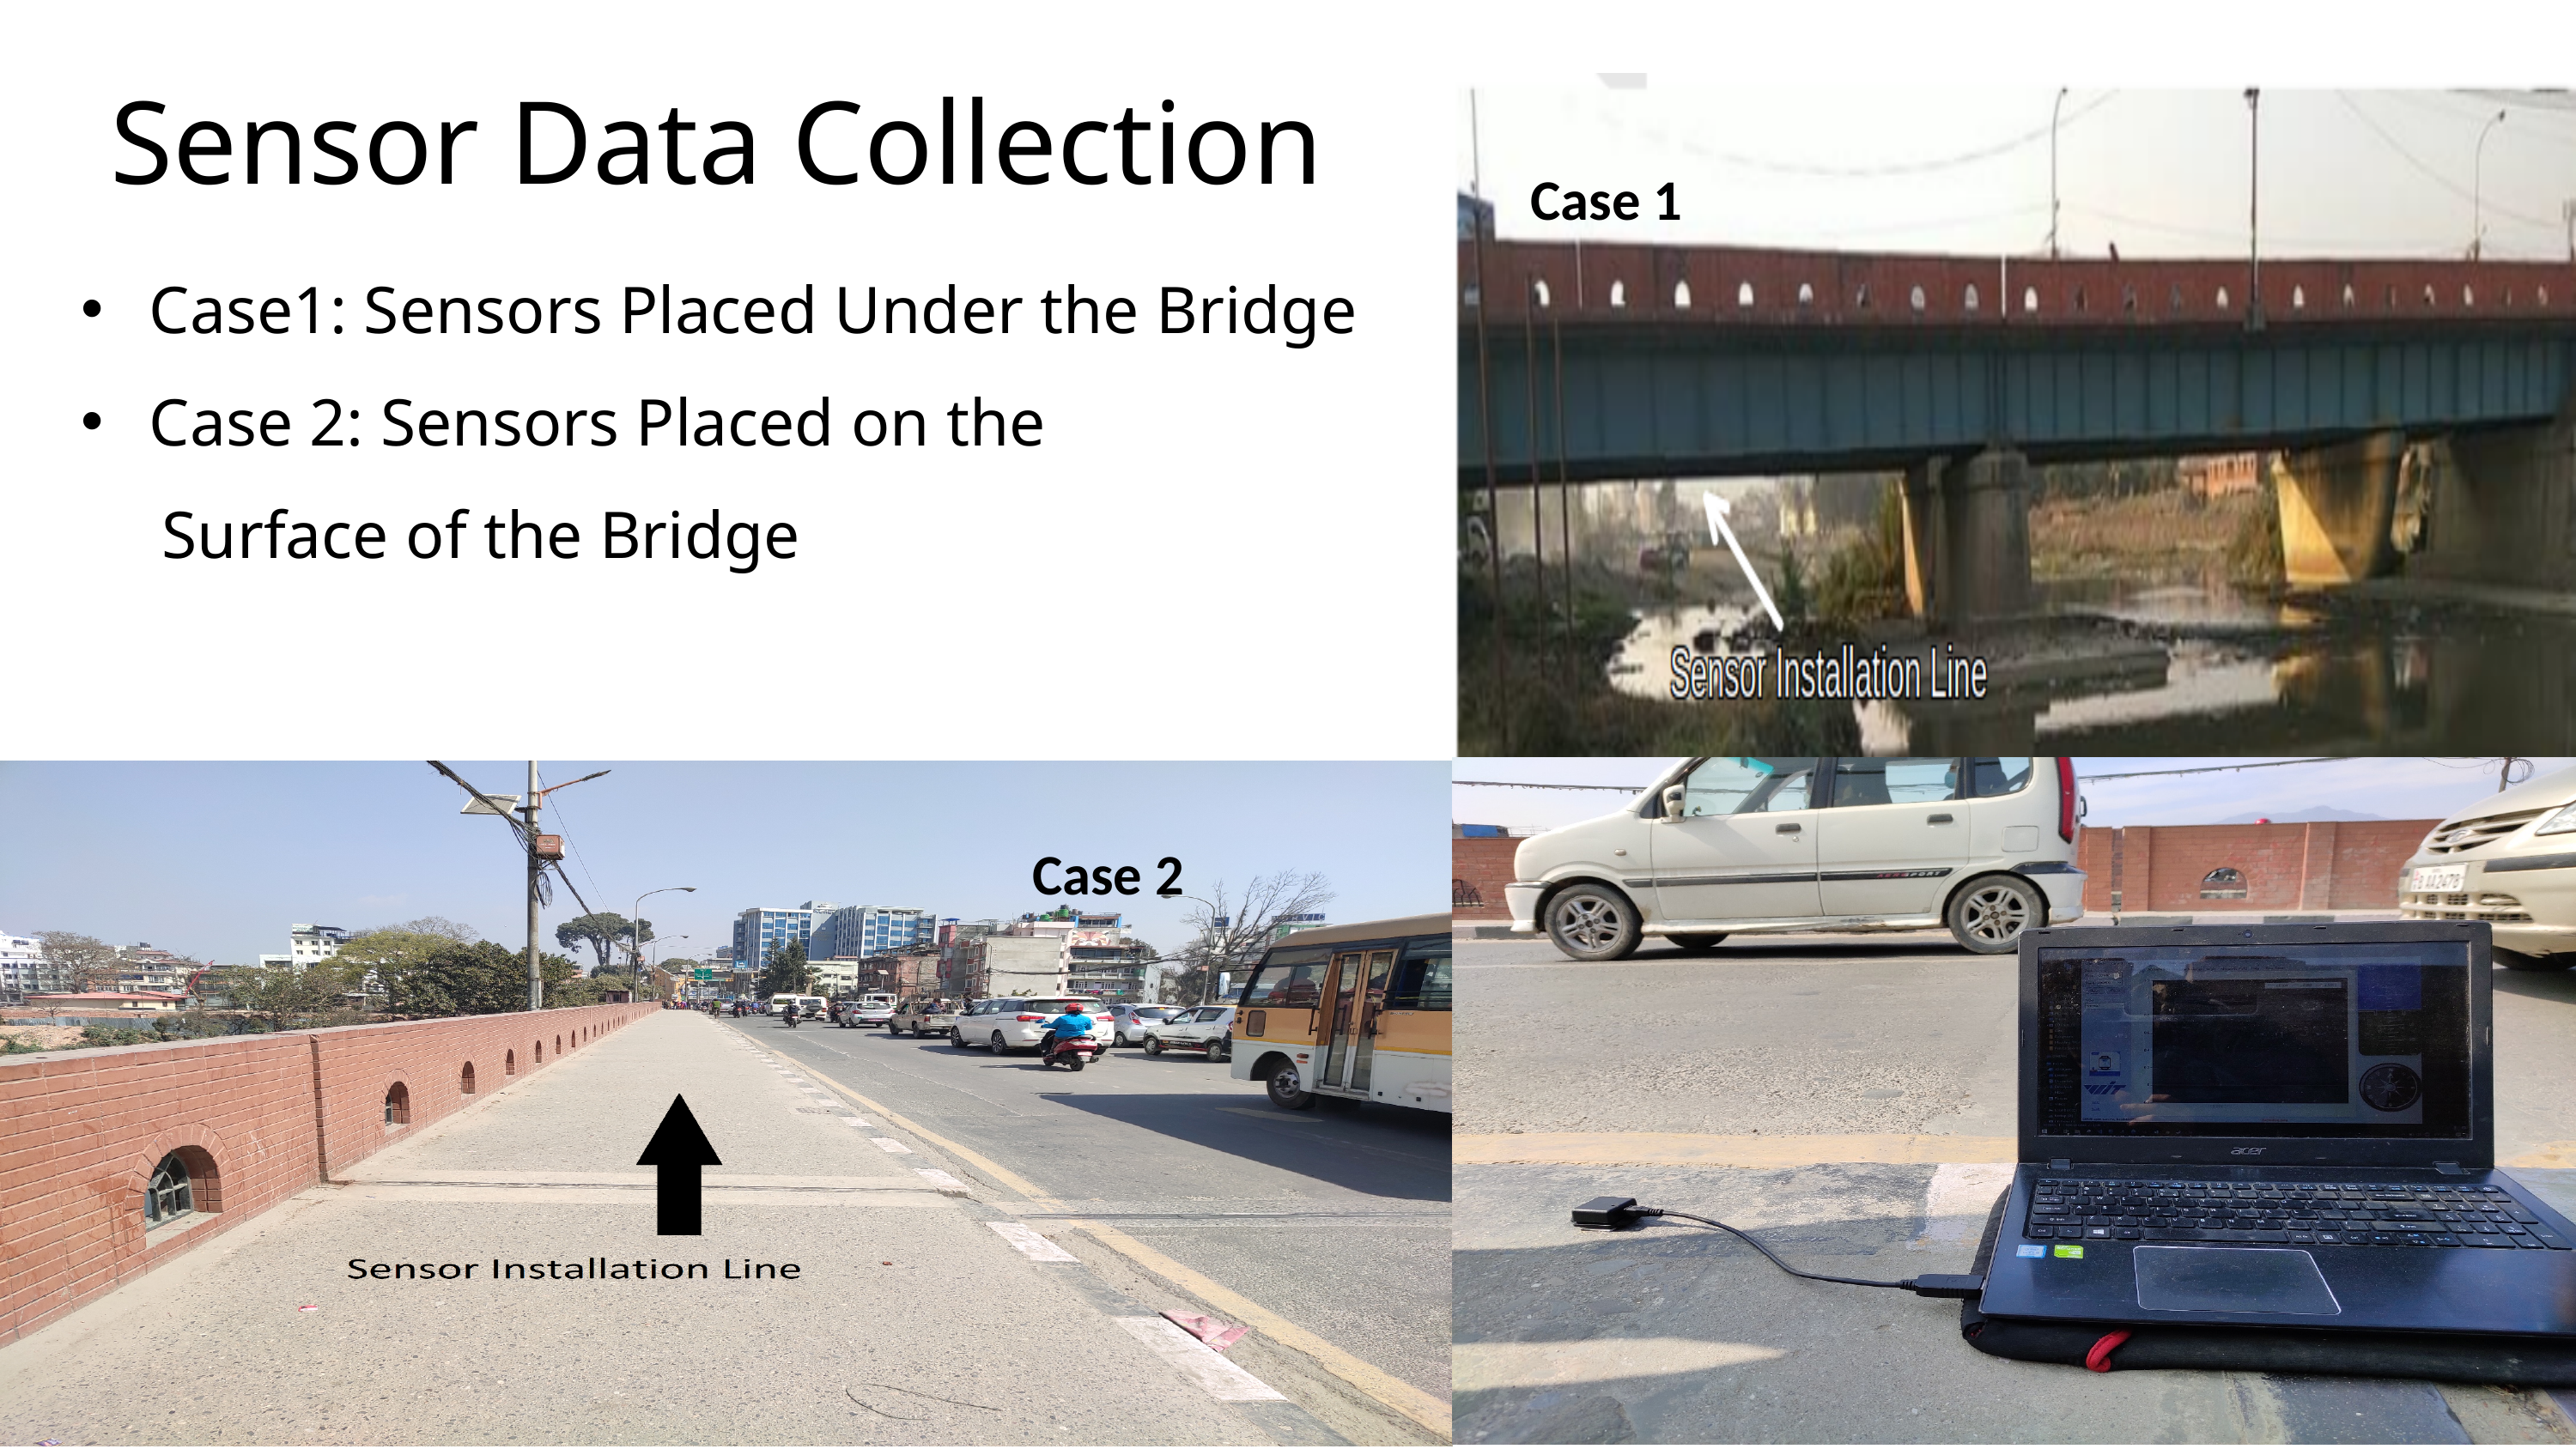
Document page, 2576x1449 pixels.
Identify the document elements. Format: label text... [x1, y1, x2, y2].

text_box Sensor Data Collection [110, 92, 1448, 207]
picture [0, 73, 2576, 1446]
text_box Case1: Sensors Placed Under the Bridge Case 2: Sensors Placed on the Surface of the Bridge [12, 233, 1448, 760]
